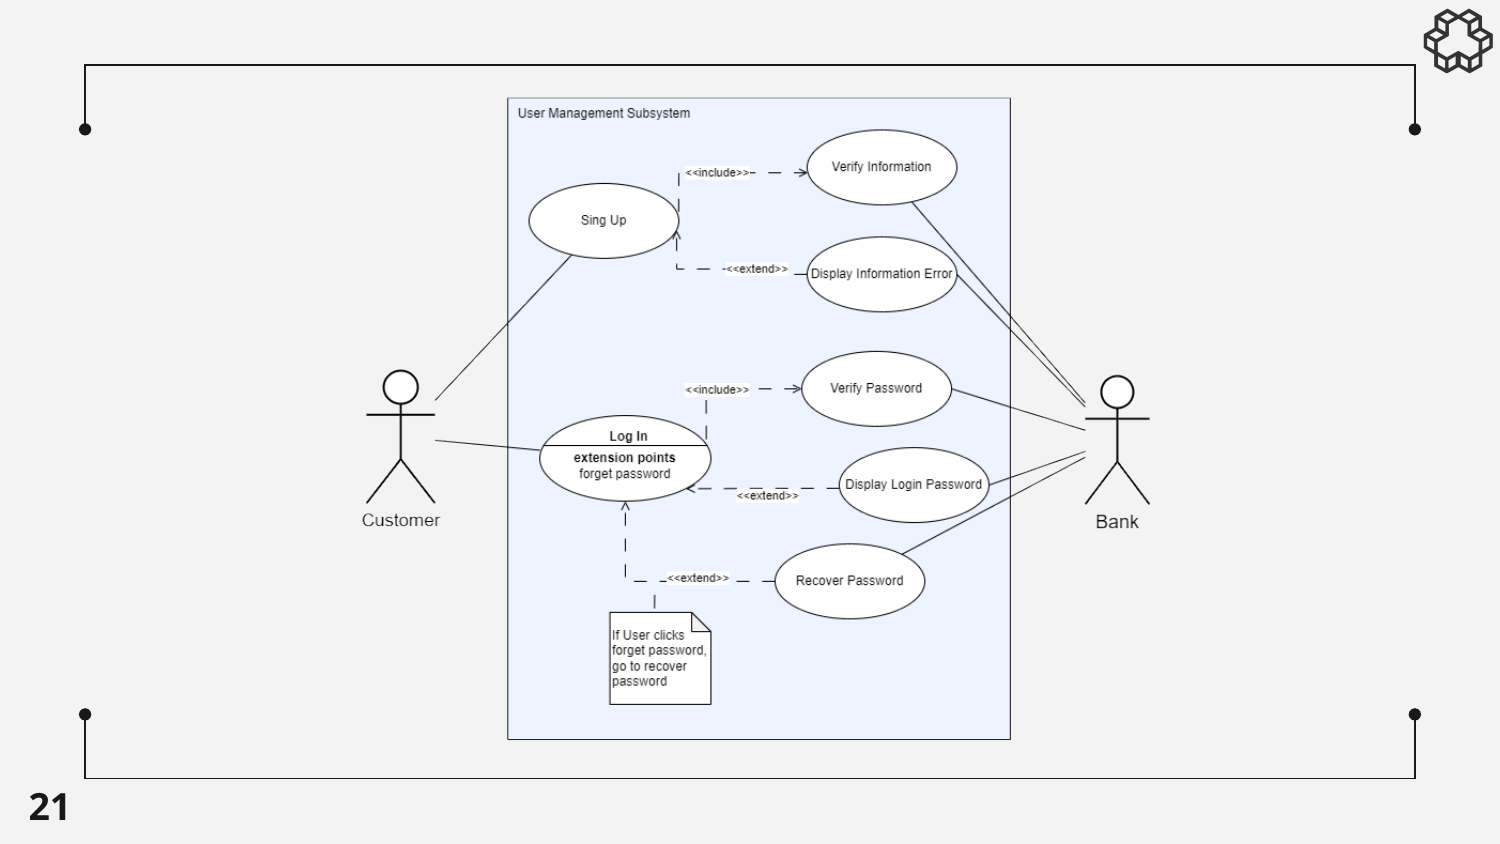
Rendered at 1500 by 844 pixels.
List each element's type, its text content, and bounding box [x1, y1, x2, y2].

text_box 21 [13, 767, 101, 839]
picture [1420, 3, 1497, 80]
picture [273, 0, 1227, 844]
